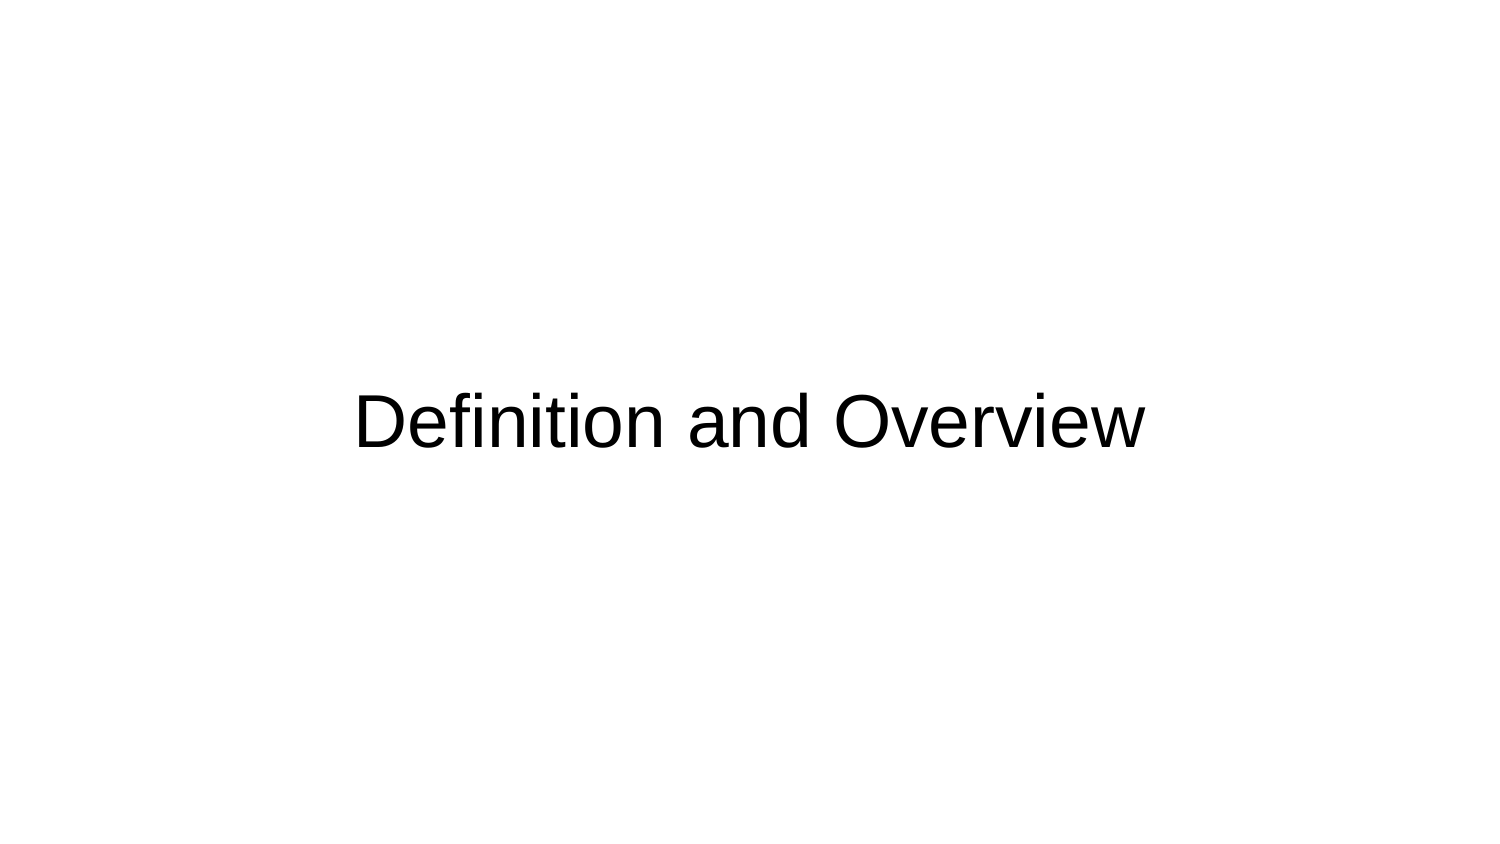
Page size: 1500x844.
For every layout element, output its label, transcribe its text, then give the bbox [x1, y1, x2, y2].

title Definition and Overview [51, 352, 1449, 491]
